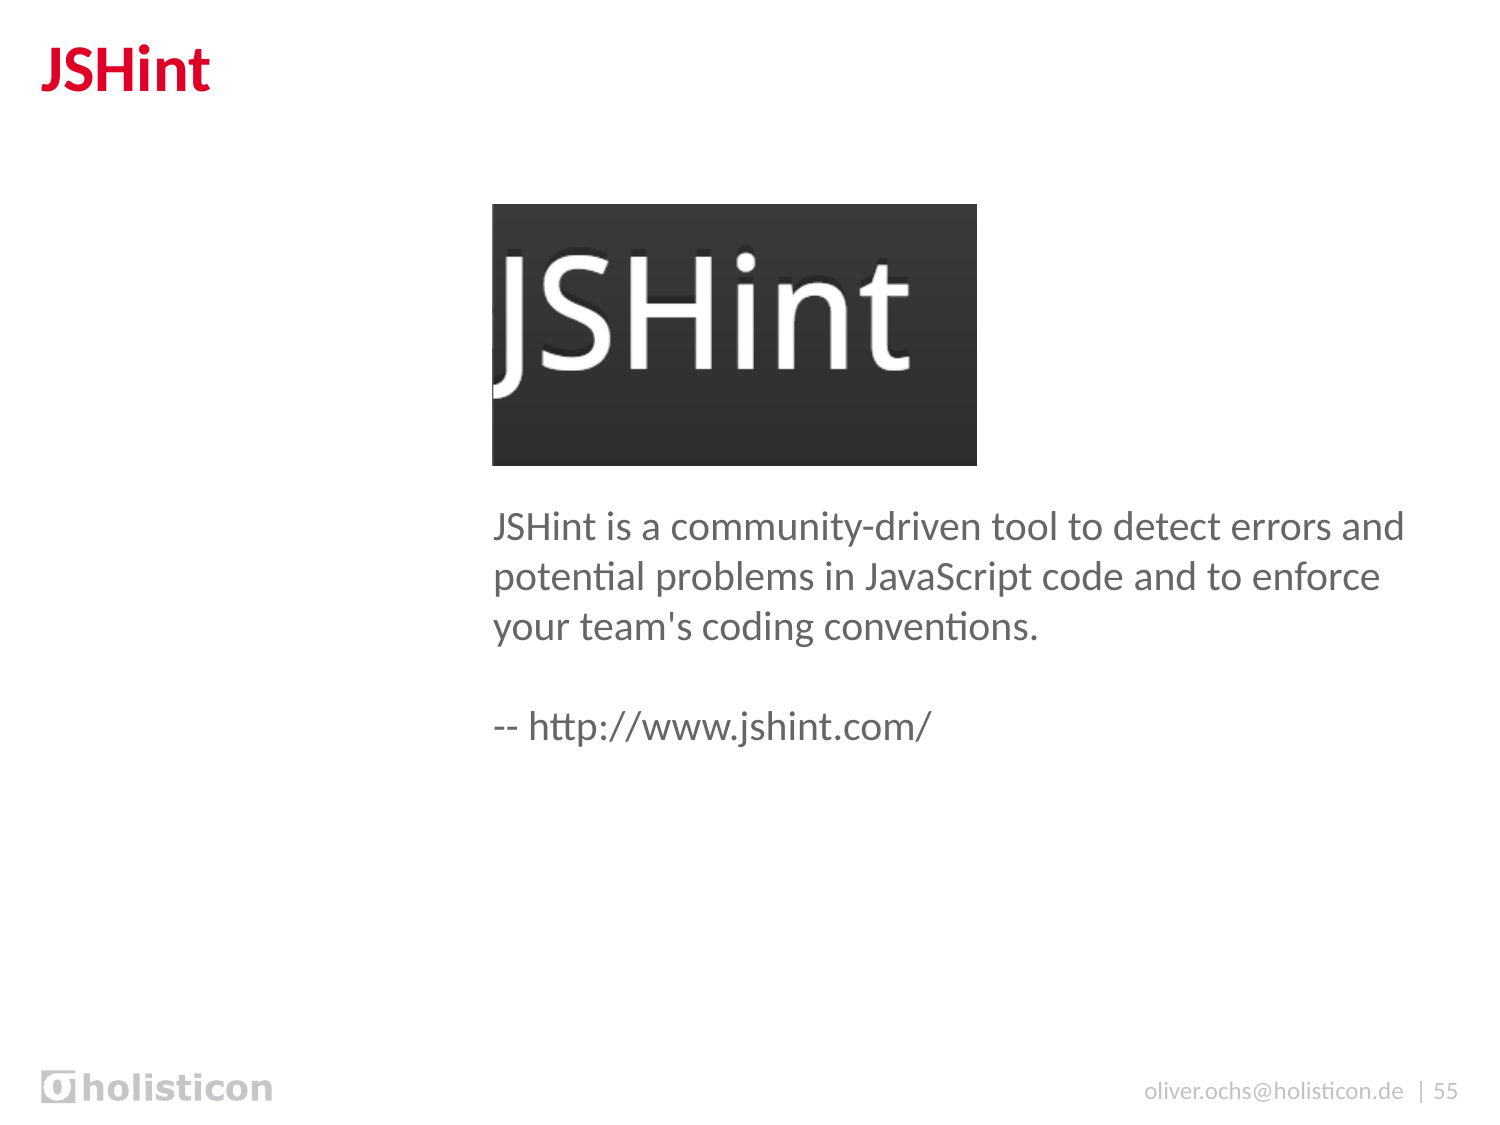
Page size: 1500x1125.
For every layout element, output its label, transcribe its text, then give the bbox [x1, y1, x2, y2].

picture [491, 203, 977, 467]
text_box JSHint is a community-driven tool to detect errors and potential problems in JavaScript code and to enforce your team's coding conventions. -- http://www.jshint.com/ [478, 491, 1471, 982]
title JSHint [41, 24, 1436, 188]
